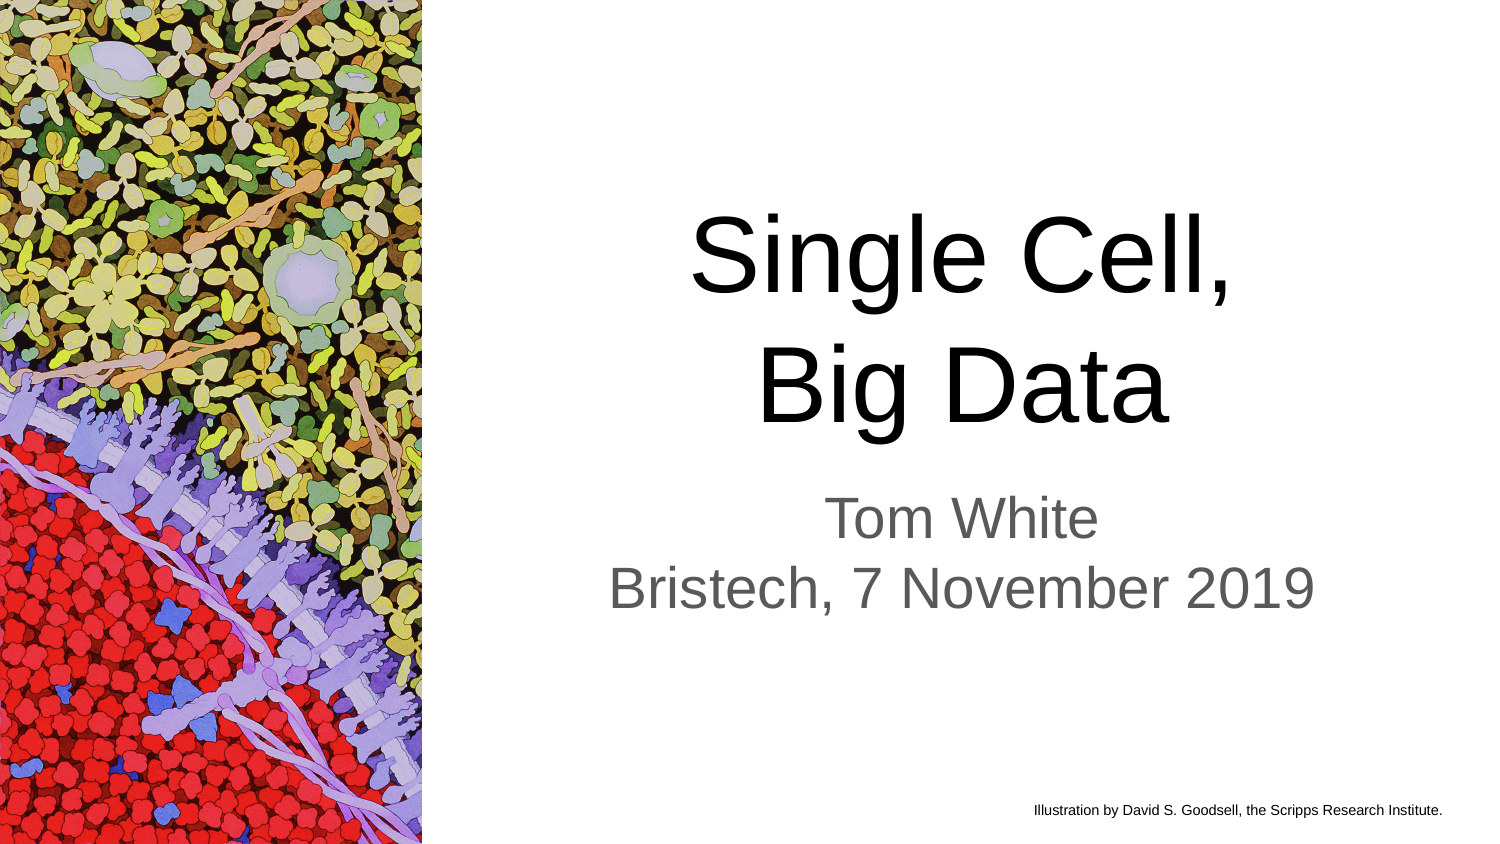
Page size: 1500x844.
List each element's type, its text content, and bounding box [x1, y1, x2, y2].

picture [0, 0, 423, 844]
text_box Illustration by David S. Goodsell, the Scripps Research Institute. [1018, 785, 1500, 844]
title Single Cell, Big Data [476, 122, 1449, 459]
subtitle Tom White Bristech, 7 November 2019 [476, 464, 1449, 595]
